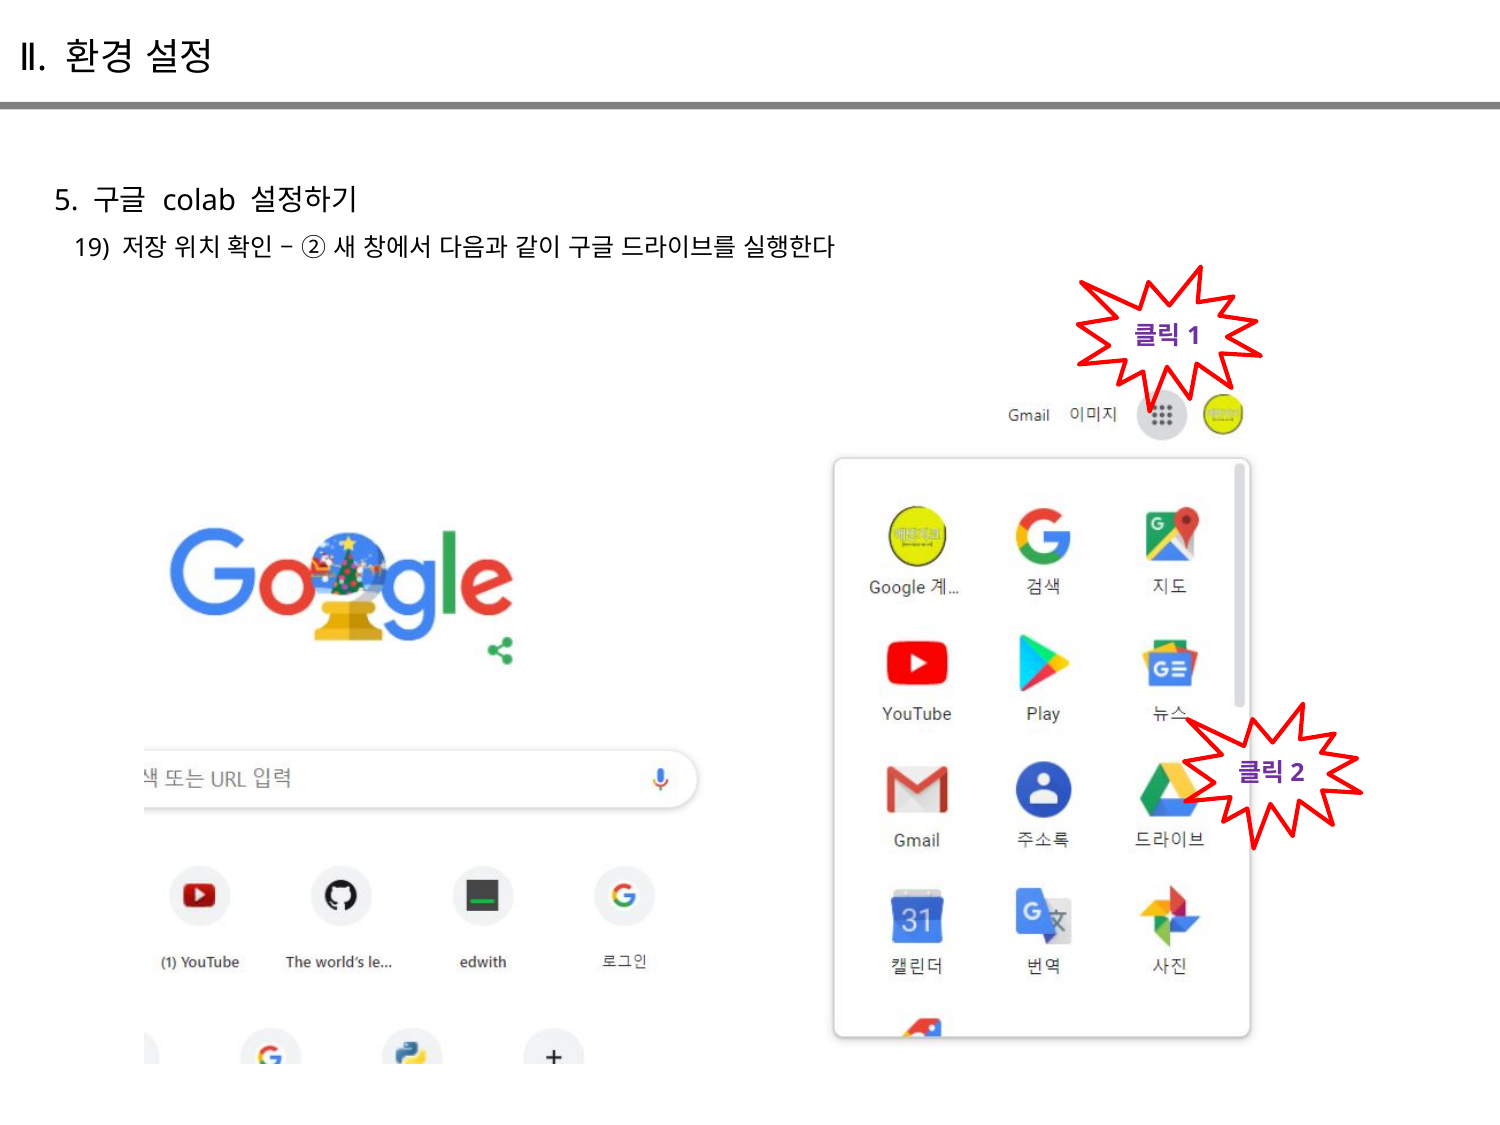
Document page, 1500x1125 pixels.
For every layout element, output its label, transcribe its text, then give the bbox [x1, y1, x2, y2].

text_box [0, 100, 1500, 111]
text_box 5. 구글 colab 설정하기 19) 저장 위치 확인 – ② 새 창에서 다음과 같이 구글 드라이브를 실행한다 [39, 156, 1152, 269]
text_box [144, 266, 1362, 1064]
text_box Ⅱ. 환경 설정 [3, 25, 285, 86]
